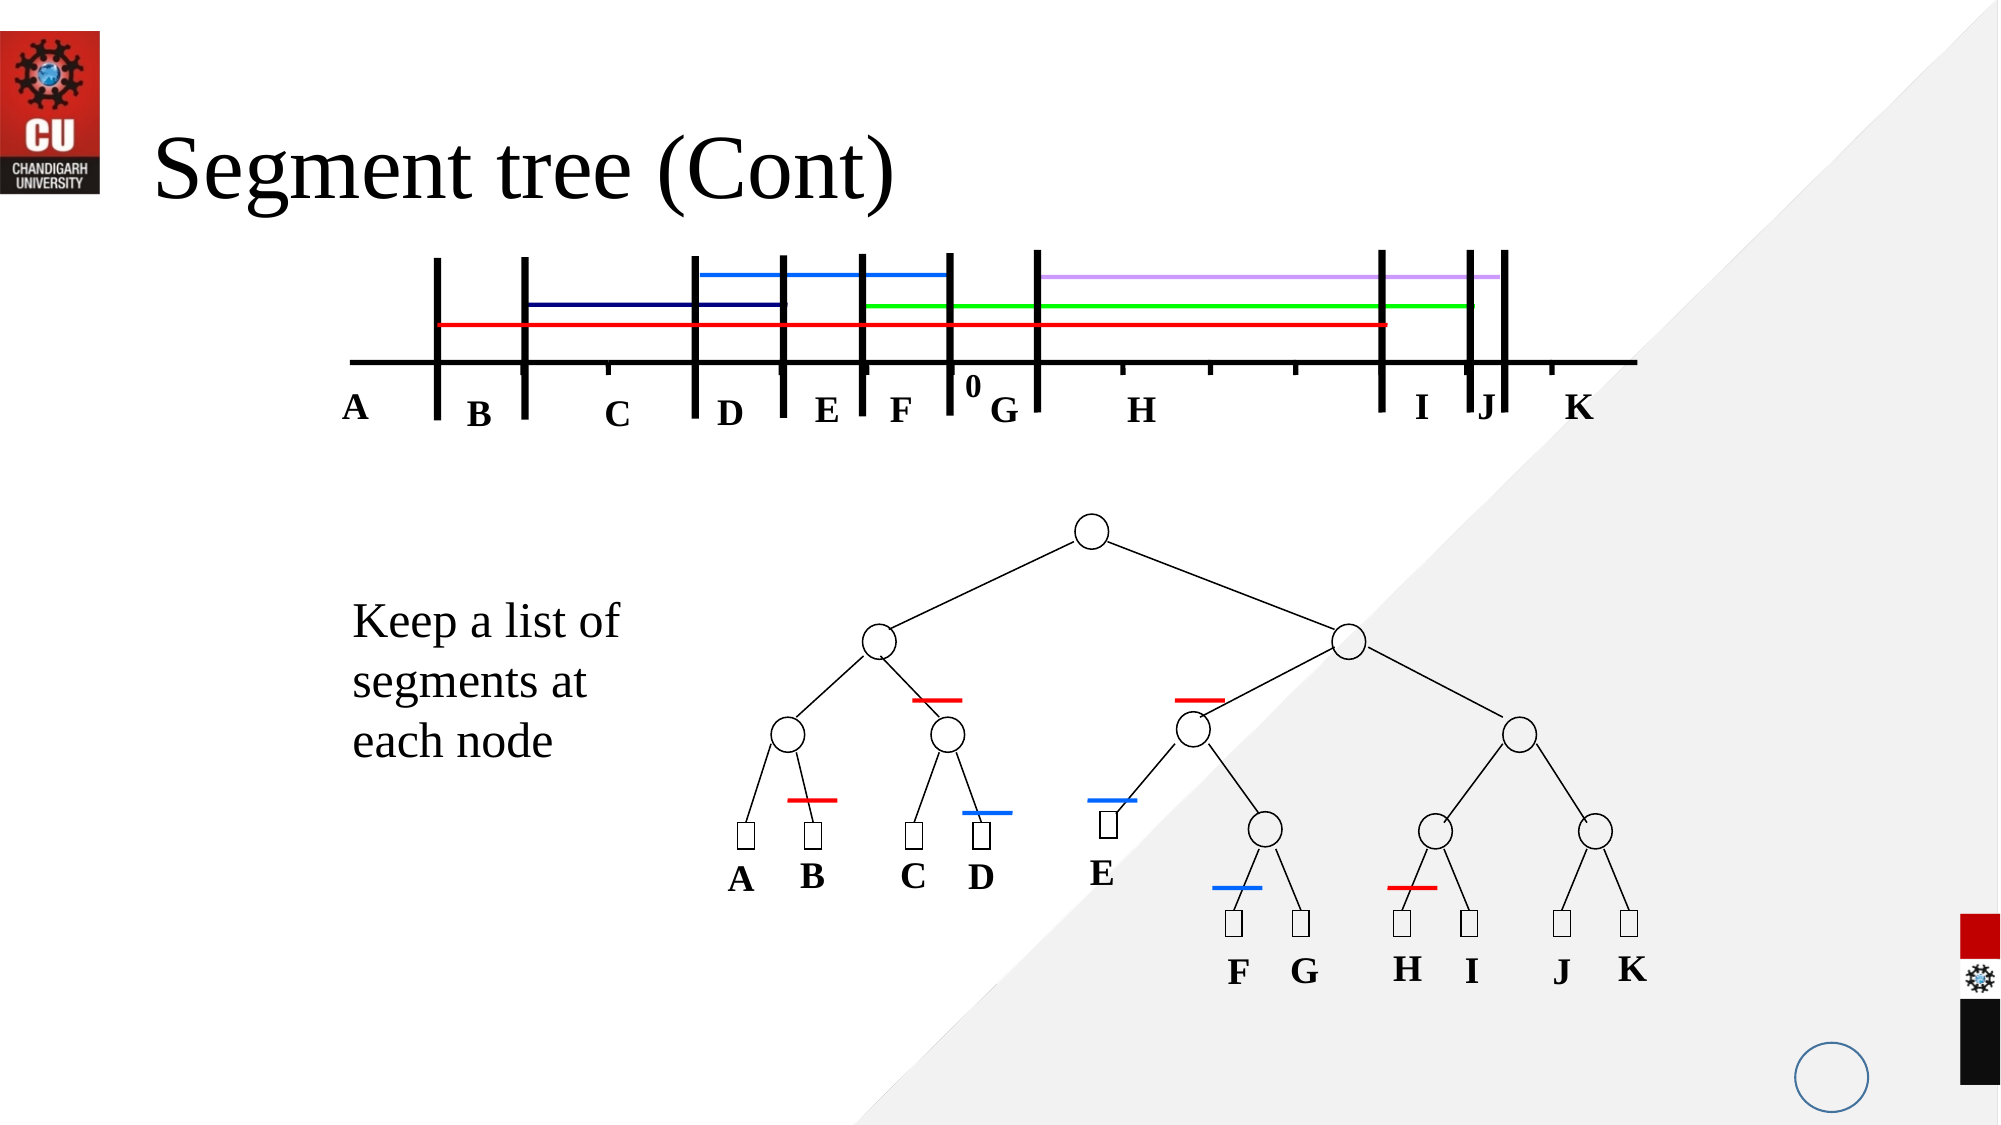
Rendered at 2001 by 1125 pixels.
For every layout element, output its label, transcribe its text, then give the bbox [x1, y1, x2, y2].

text_box 0 [950, 357, 997, 362]
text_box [712, 514, 1663, 1001]
text_box 0 [953, 363, 997, 374]
picture [0, 0, 2001, 1125]
title Segment tree (Cont) [137, 59, 1863, 278]
text_box Keep a list of segments at each node [337, 580, 650, 775]
text_box [324, 185, 1638, 246]
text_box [327, 374, 1613, 442]
